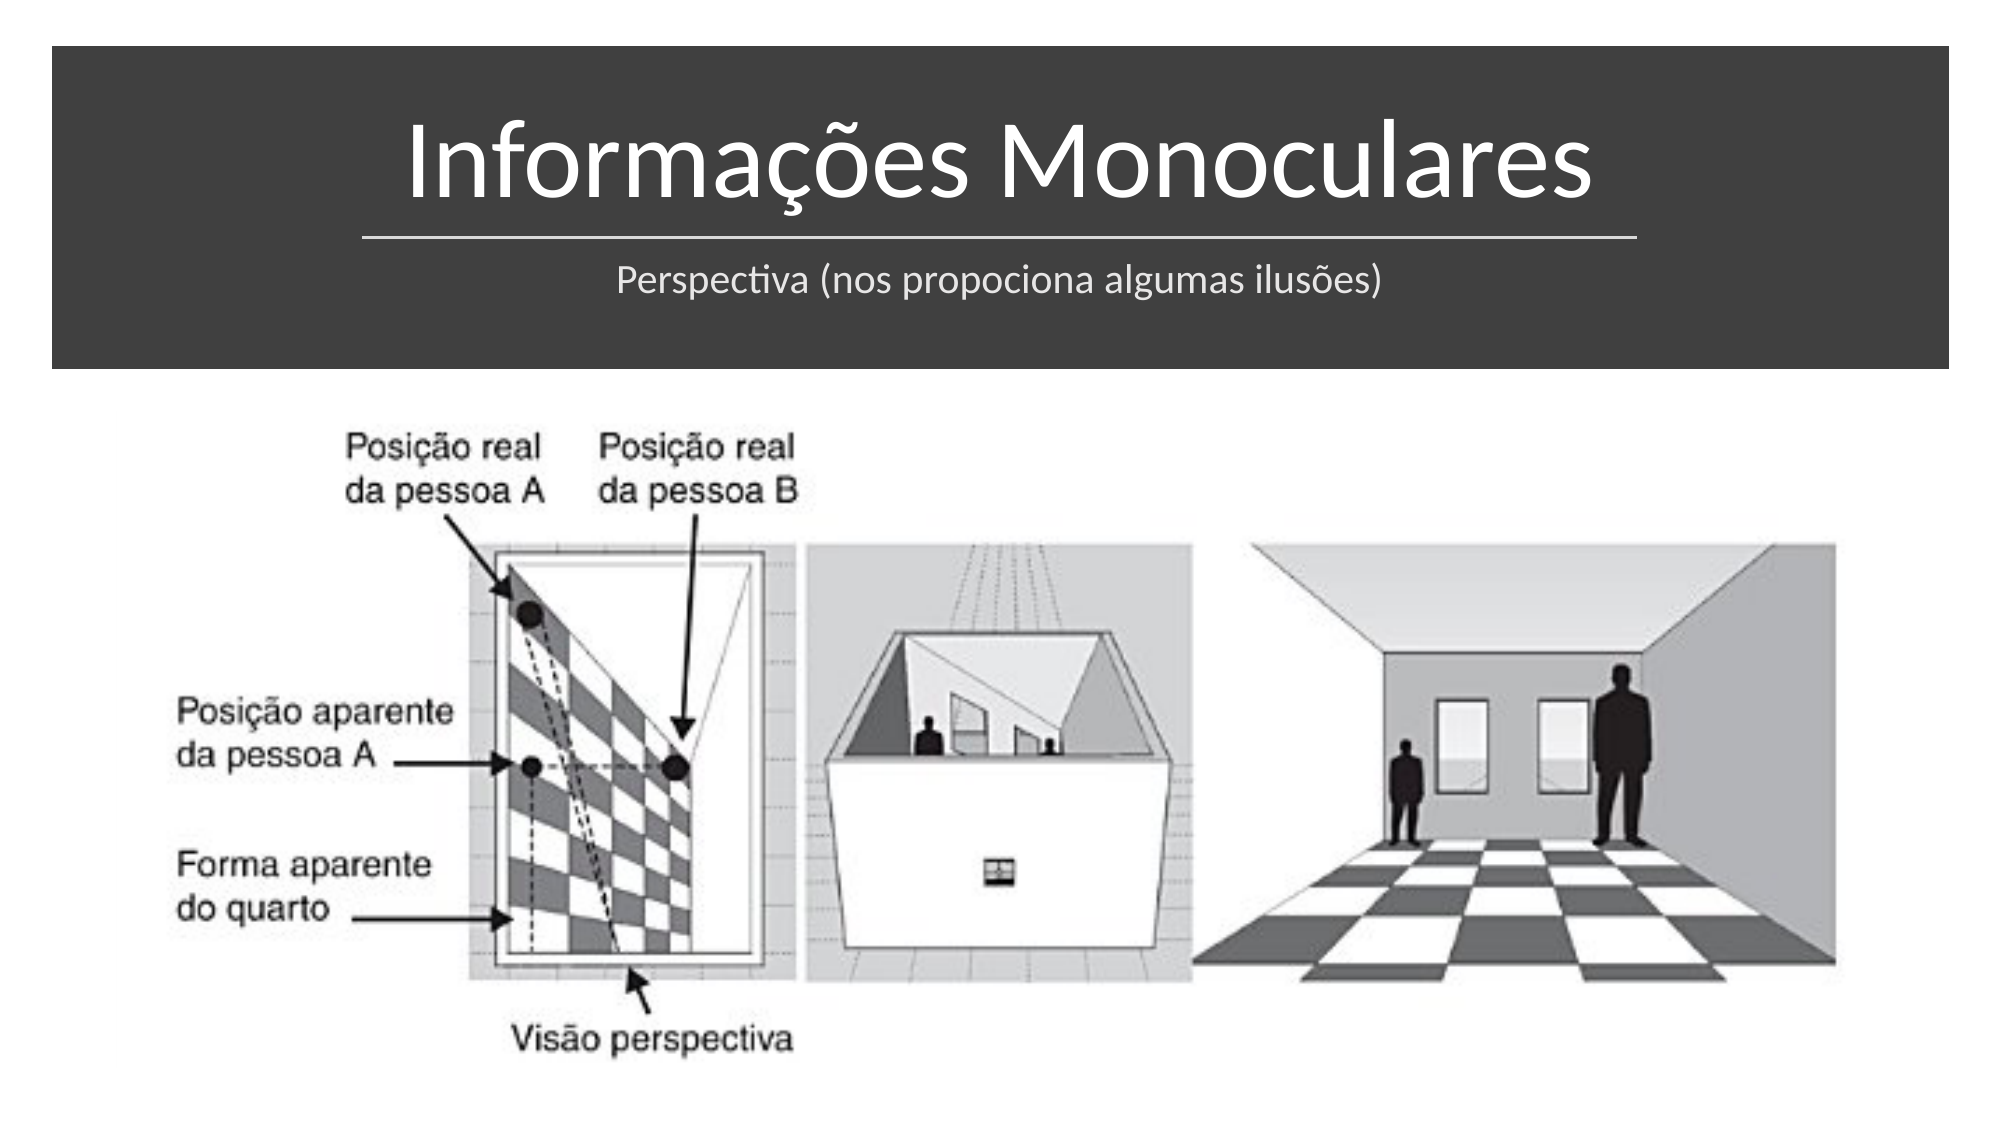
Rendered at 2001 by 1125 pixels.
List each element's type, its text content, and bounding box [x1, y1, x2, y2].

text_box [61, 56, 1939, 359]
title Informações Monoculares [86, 76, 1914, 230]
list Perspectiva (nos propociona algumas ilusões) [249, 250, 1750, 320]
picture [114, 411, 1876, 1068]
